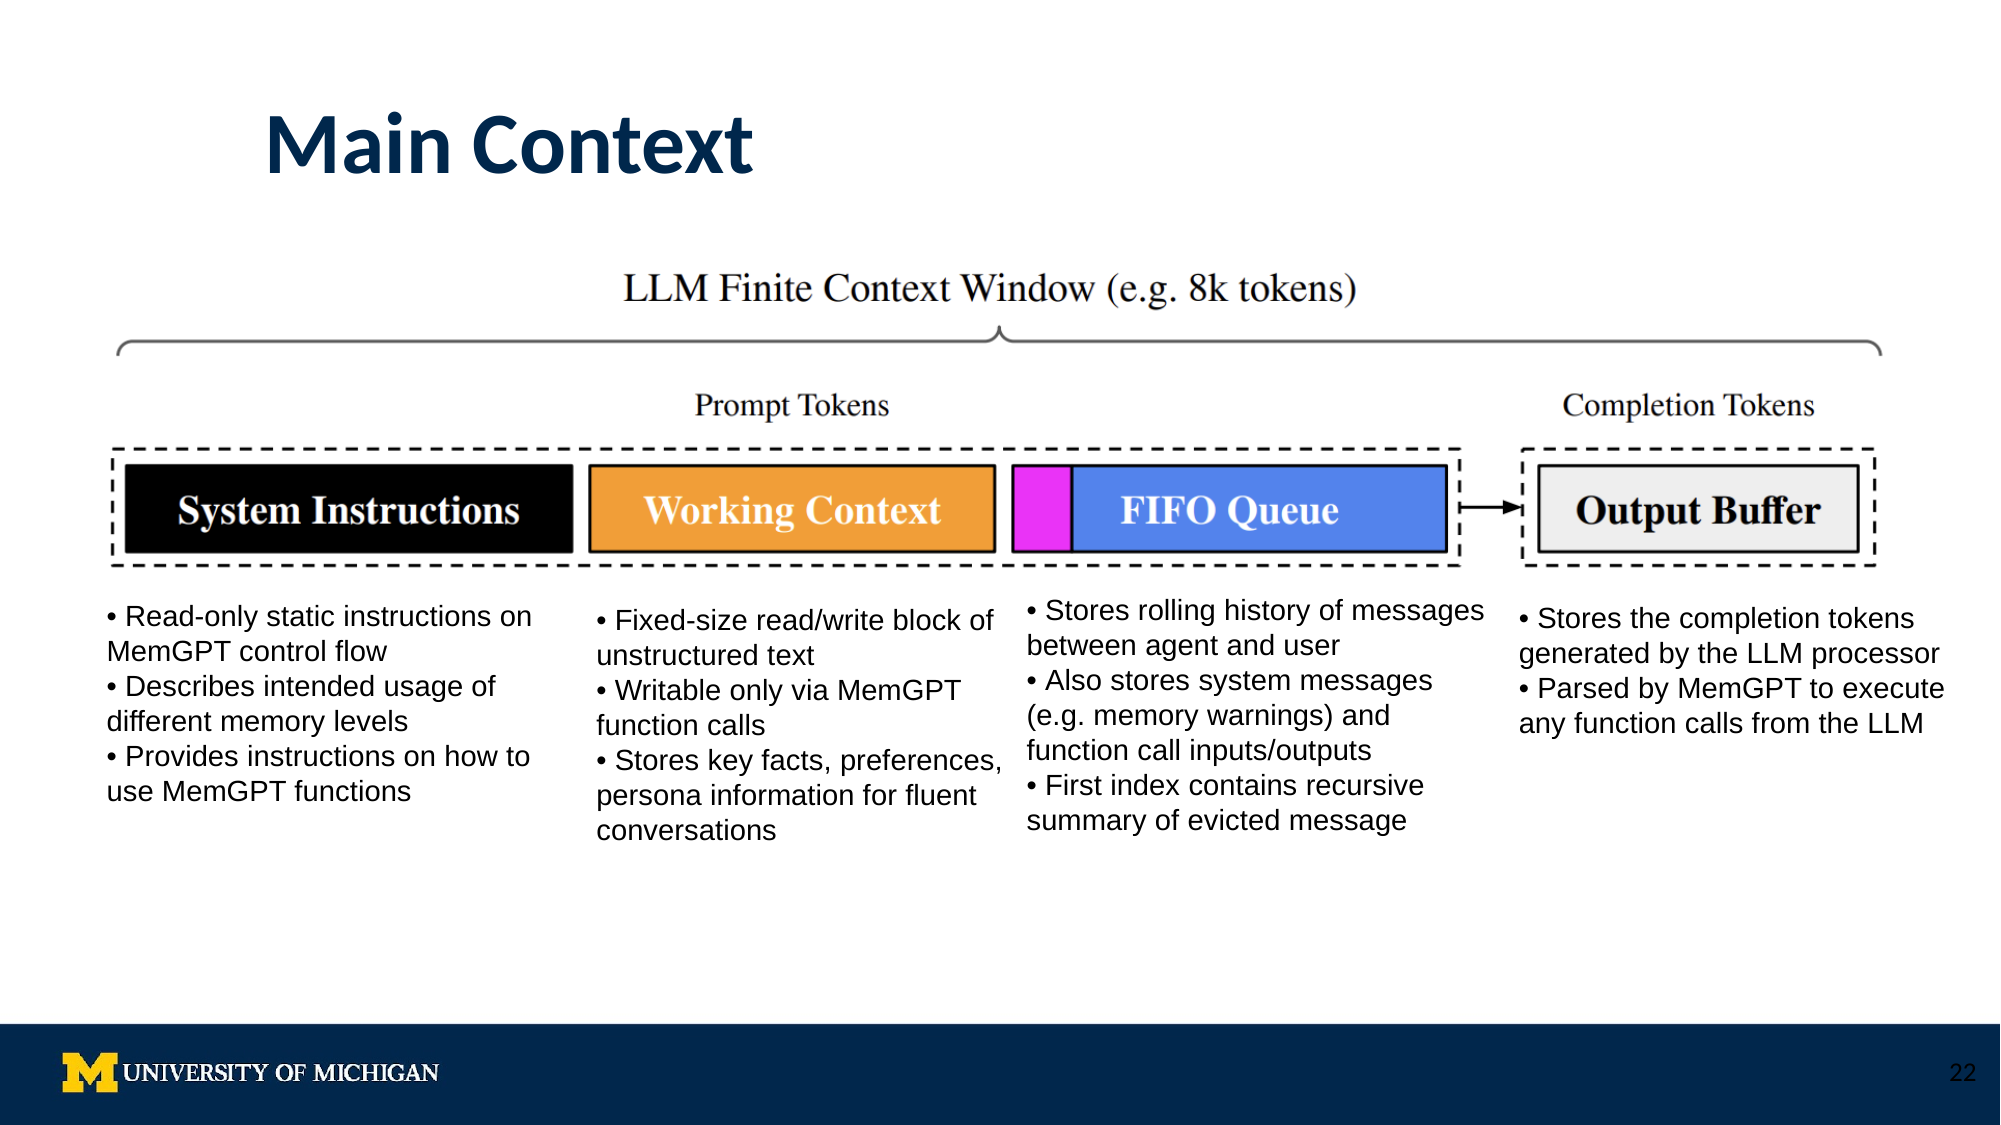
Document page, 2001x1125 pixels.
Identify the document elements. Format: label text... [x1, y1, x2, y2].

text_box • Stores rolling history of messages between agent and user • Also stores system messages (e.g. memory warnings) and function call inputs/outputs • First index contains recursive summary of evicted message [1011, 596, 1504, 851]
picture [0, 0, 2000, 1125]
text_box • Read-only static instructions on MemGPT control flow • Describes intended usage of different memory levels • Provides instructions on how to use MemGPT functions [91, 596, 581, 857]
text_box • Stores the completion tokens generated by the LLM processor • Parsed by MemGPT to execute any function calls from the LLM [1503, 584, 1996, 790]
text_box • Fixed-size read/write block of unstructured text • Writable only via MemGPT function calls • Stores key facts, preferences, persona information for fluent conversations [581, 596, 1074, 896]
title Main Context [249, 58, 1750, 200]
slide_number ‹#› [1871, 1038, 1992, 1125]
